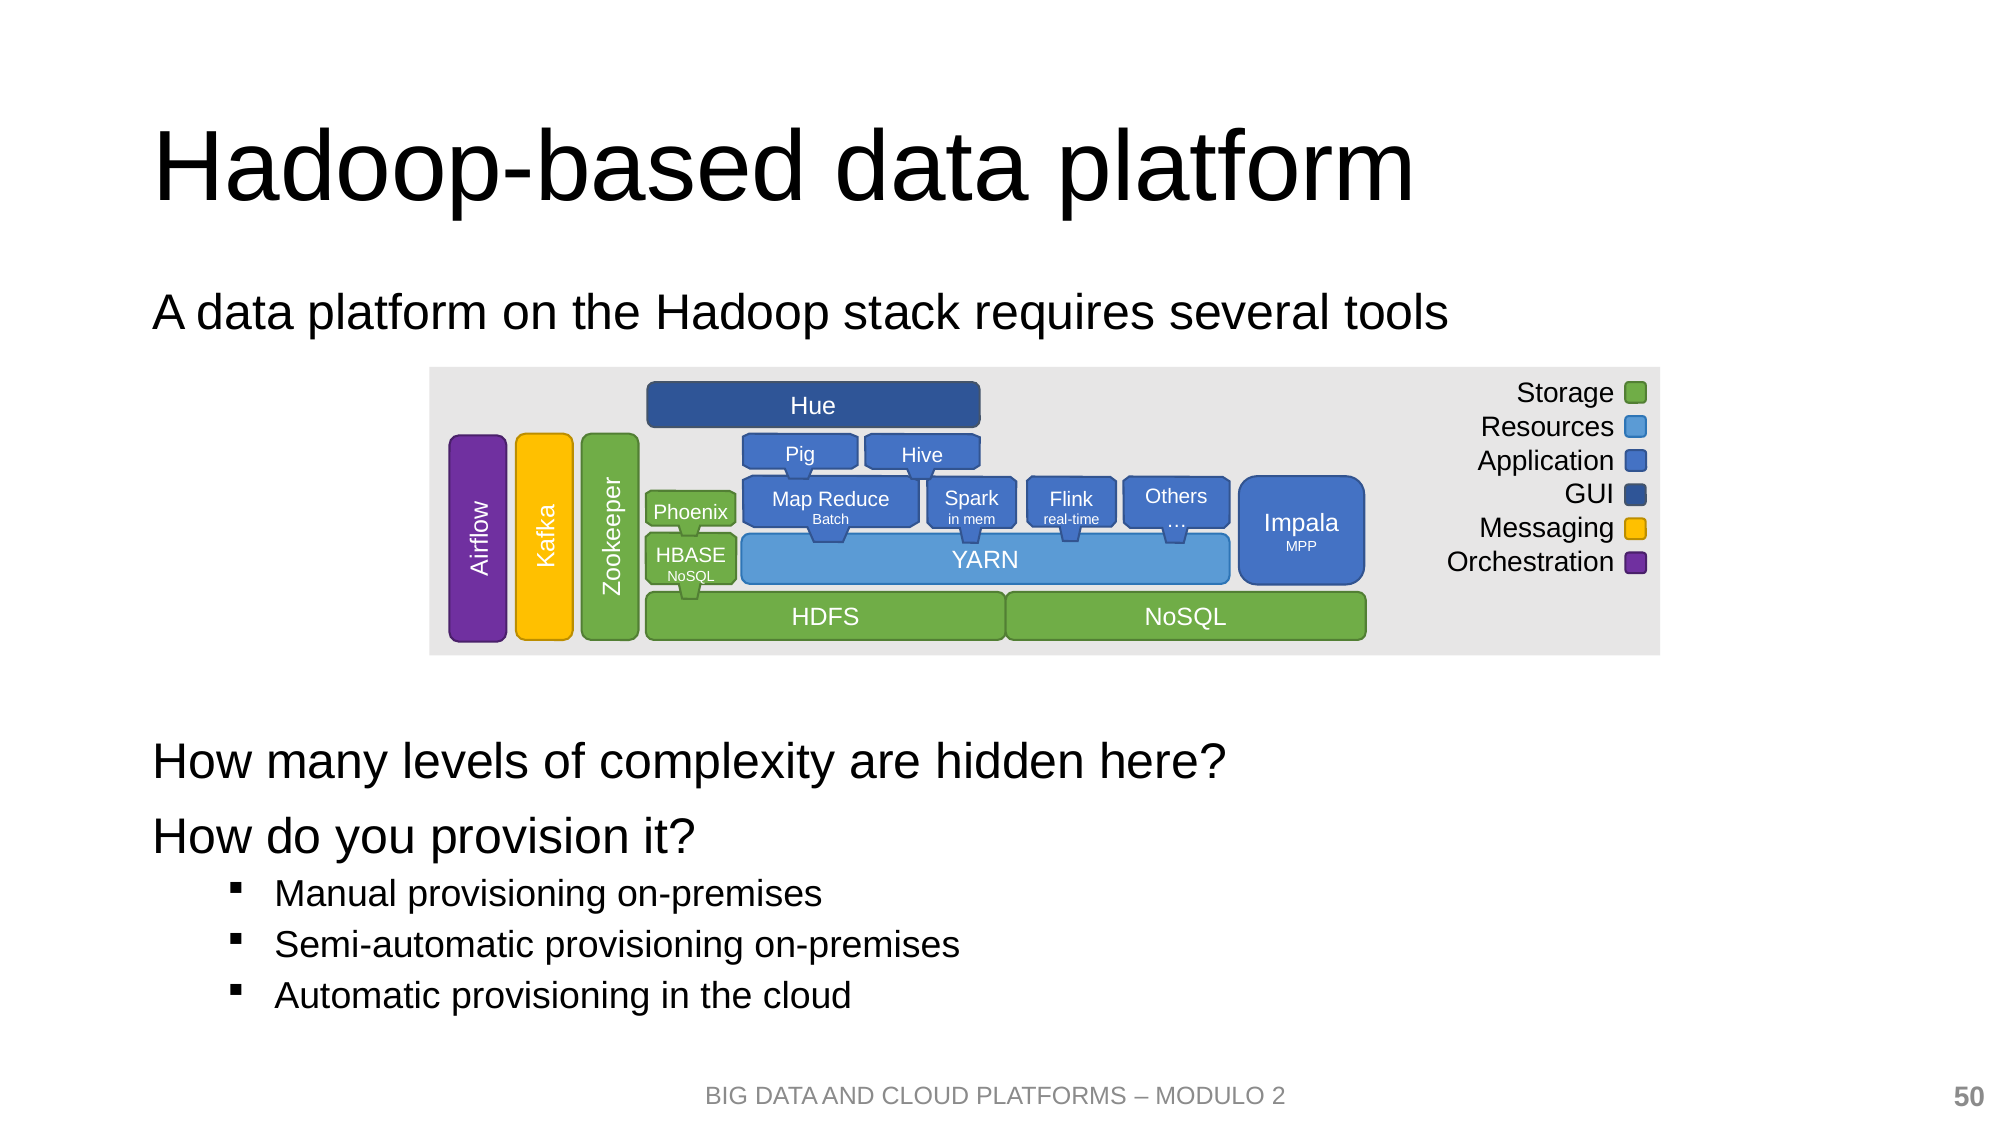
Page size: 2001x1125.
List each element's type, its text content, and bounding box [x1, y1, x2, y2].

title Hadoop-based data platform [137, 59, 1863, 278]
text_box [384, 302, 1705, 963]
slide_number 50 [1550, 1065, 2000, 1125]
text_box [429, 366, 1661, 656]
list A data platform on the Hadoop stack requires several tools How many levels of complexity are hidden here? How do you provision it? Manual provisioning on-premises Semi-automatic provisioning on-premises Automatic provisioning in the cloud [137, 278, 1863, 993]
